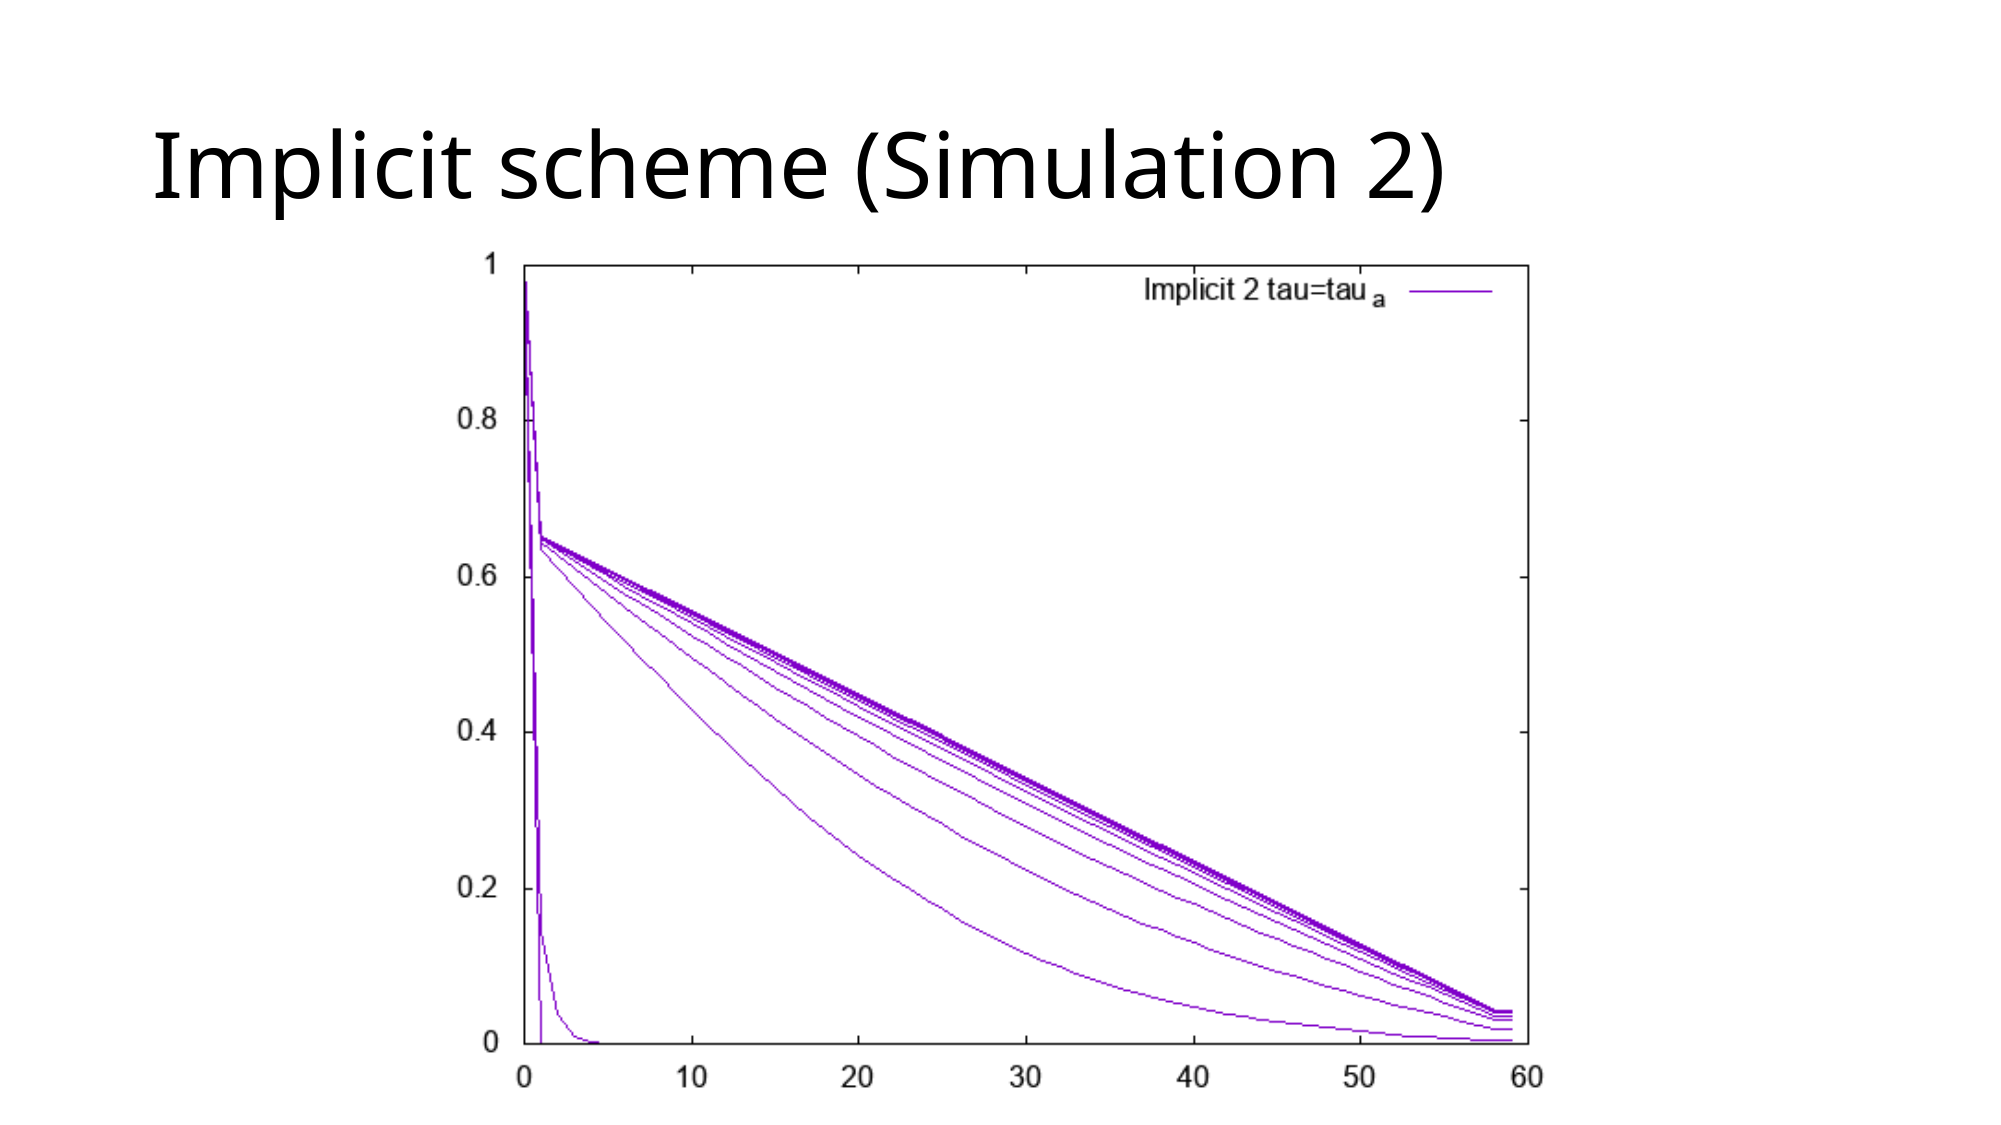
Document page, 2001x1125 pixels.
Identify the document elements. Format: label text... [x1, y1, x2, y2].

picture [439, 243, 1561, 1108]
title Implicit scheme (Simulation 2) [137, 59, 1863, 278]
